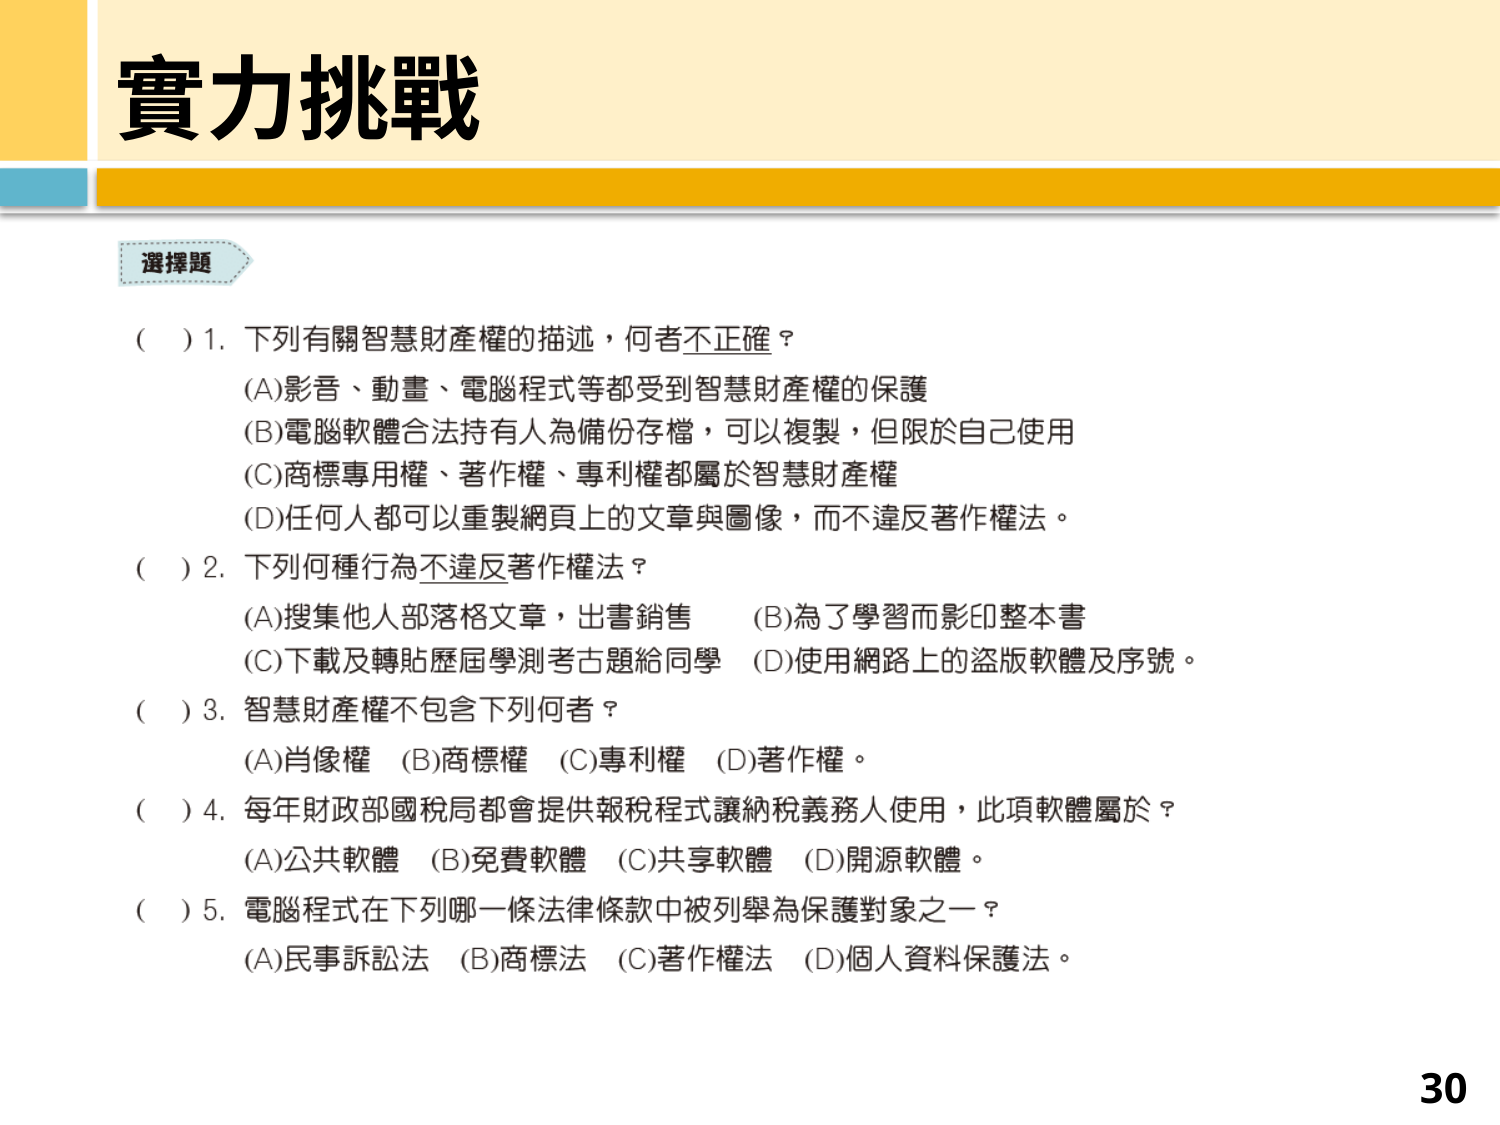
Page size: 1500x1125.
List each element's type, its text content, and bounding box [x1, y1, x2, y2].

title 實力挑戰 [99, 19, 1438, 173]
picture [124, 312, 1366, 988]
picture [99, 237, 275, 292]
